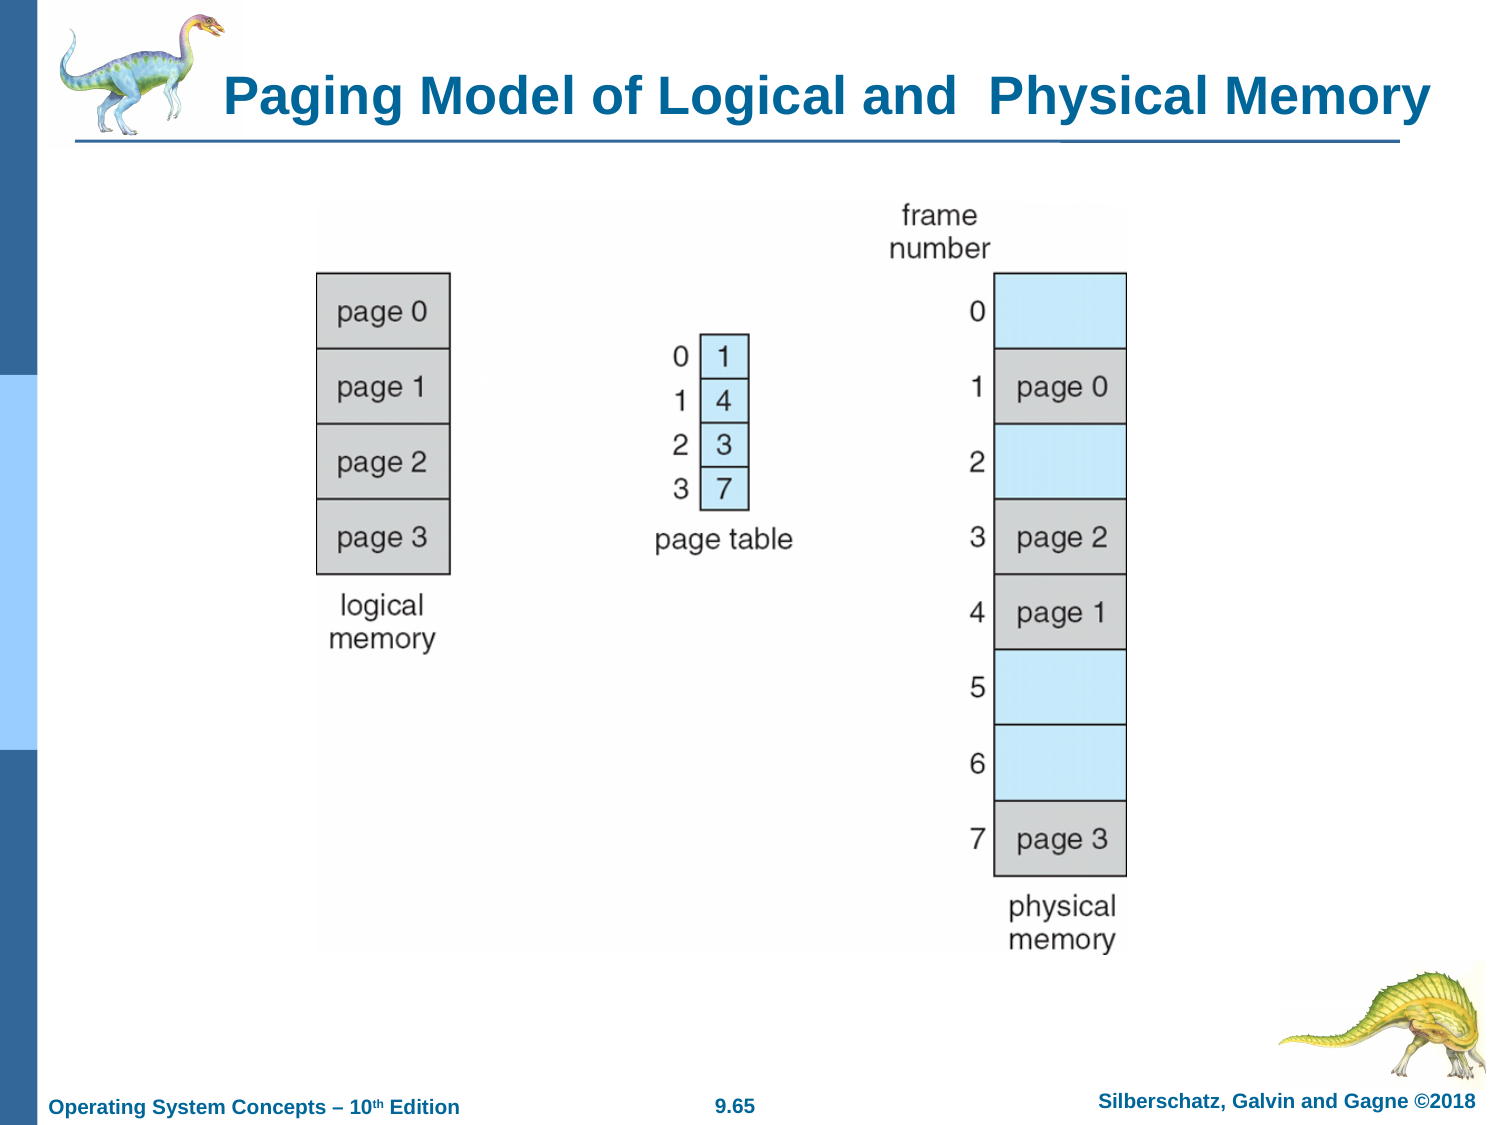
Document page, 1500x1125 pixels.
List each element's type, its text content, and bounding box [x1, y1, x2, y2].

title Paging Model of Logical and Physical Memory [153, 27, 1500, 134]
picture [1275, 959, 1486, 1090]
picture [46, 0, 243, 149]
picture [316, 197, 1127, 955]
